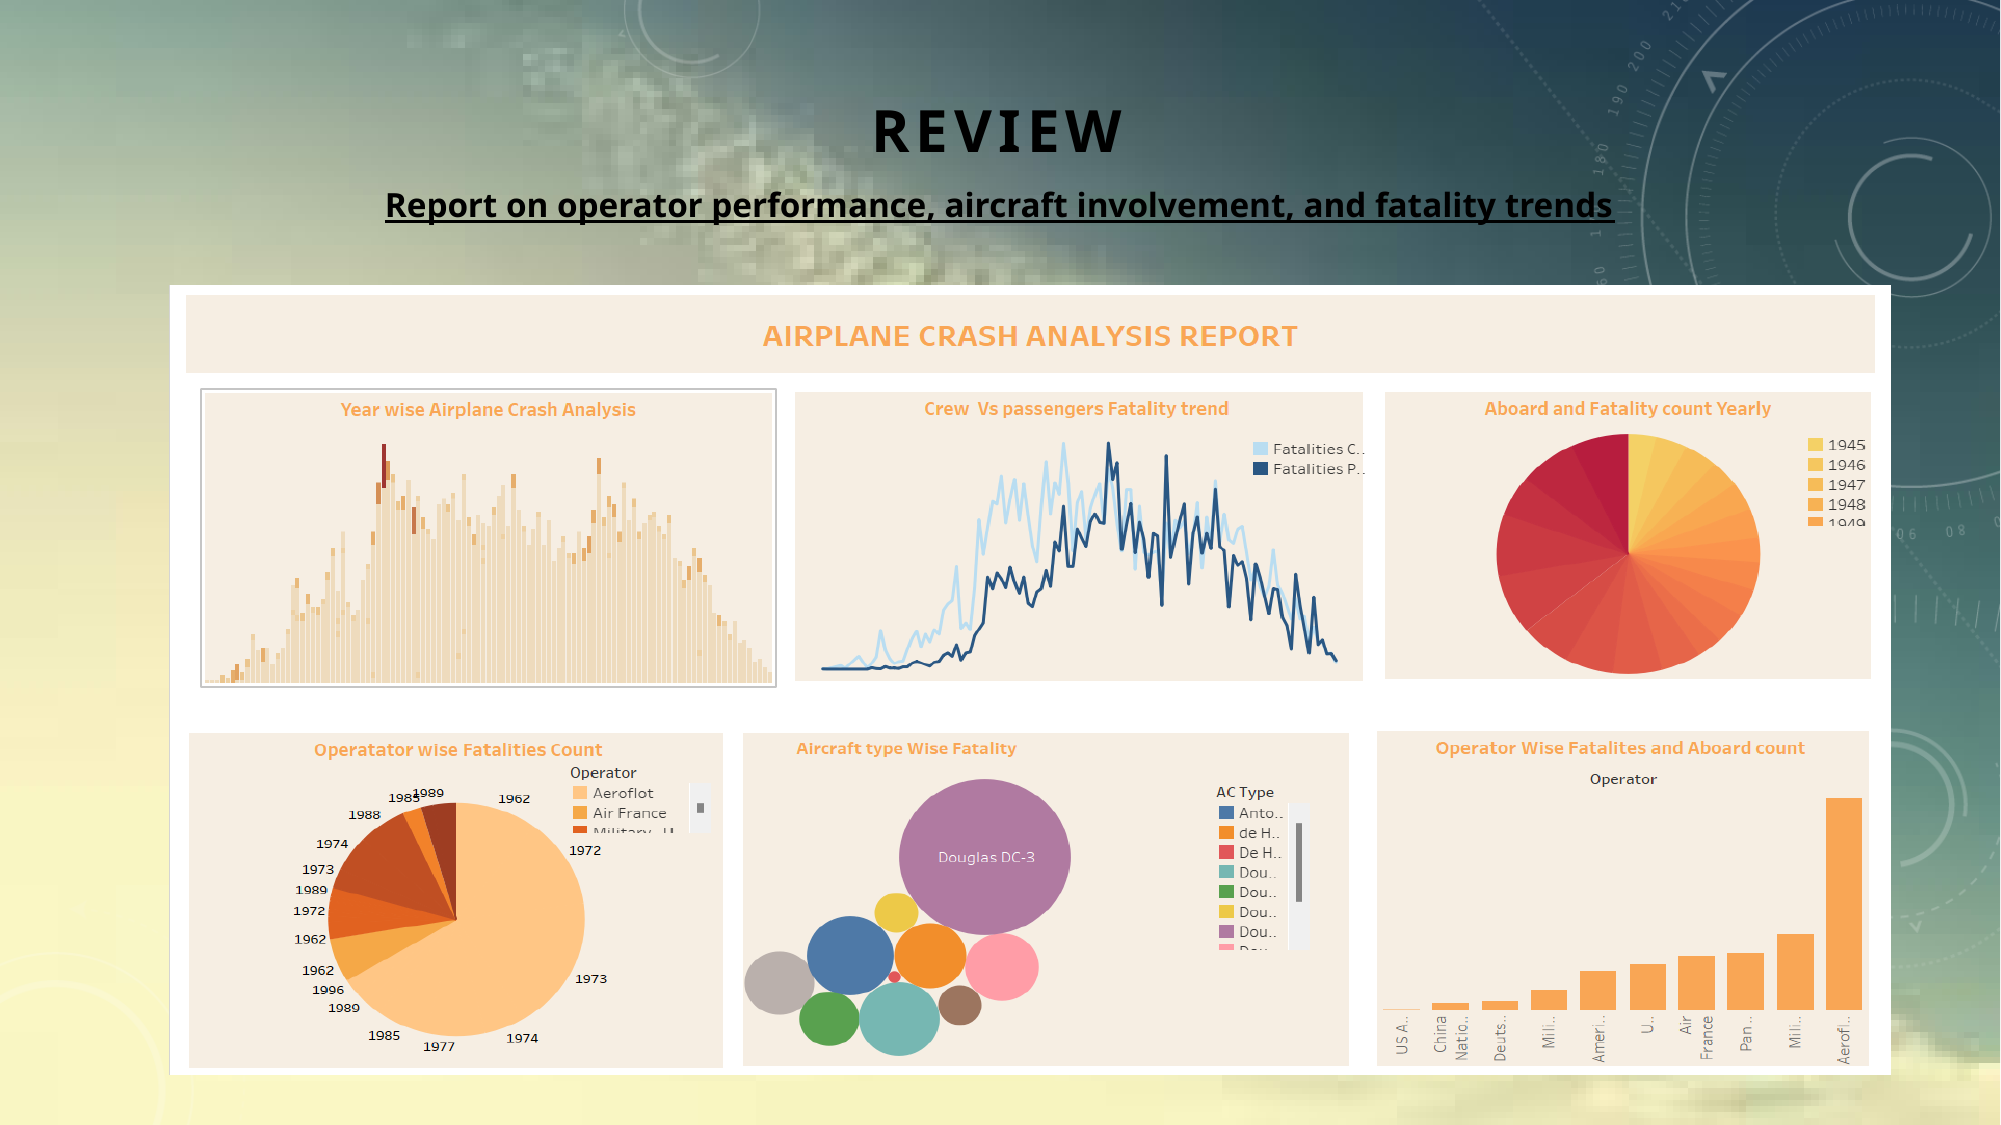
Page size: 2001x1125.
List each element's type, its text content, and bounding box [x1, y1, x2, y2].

picture [0, 0, 2001, 1125]
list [168, 285, 1891, 1075]
title REVIEW Report on operator performance, aircraft involvement, and fatality trends [169, 22, 1831, 262]
